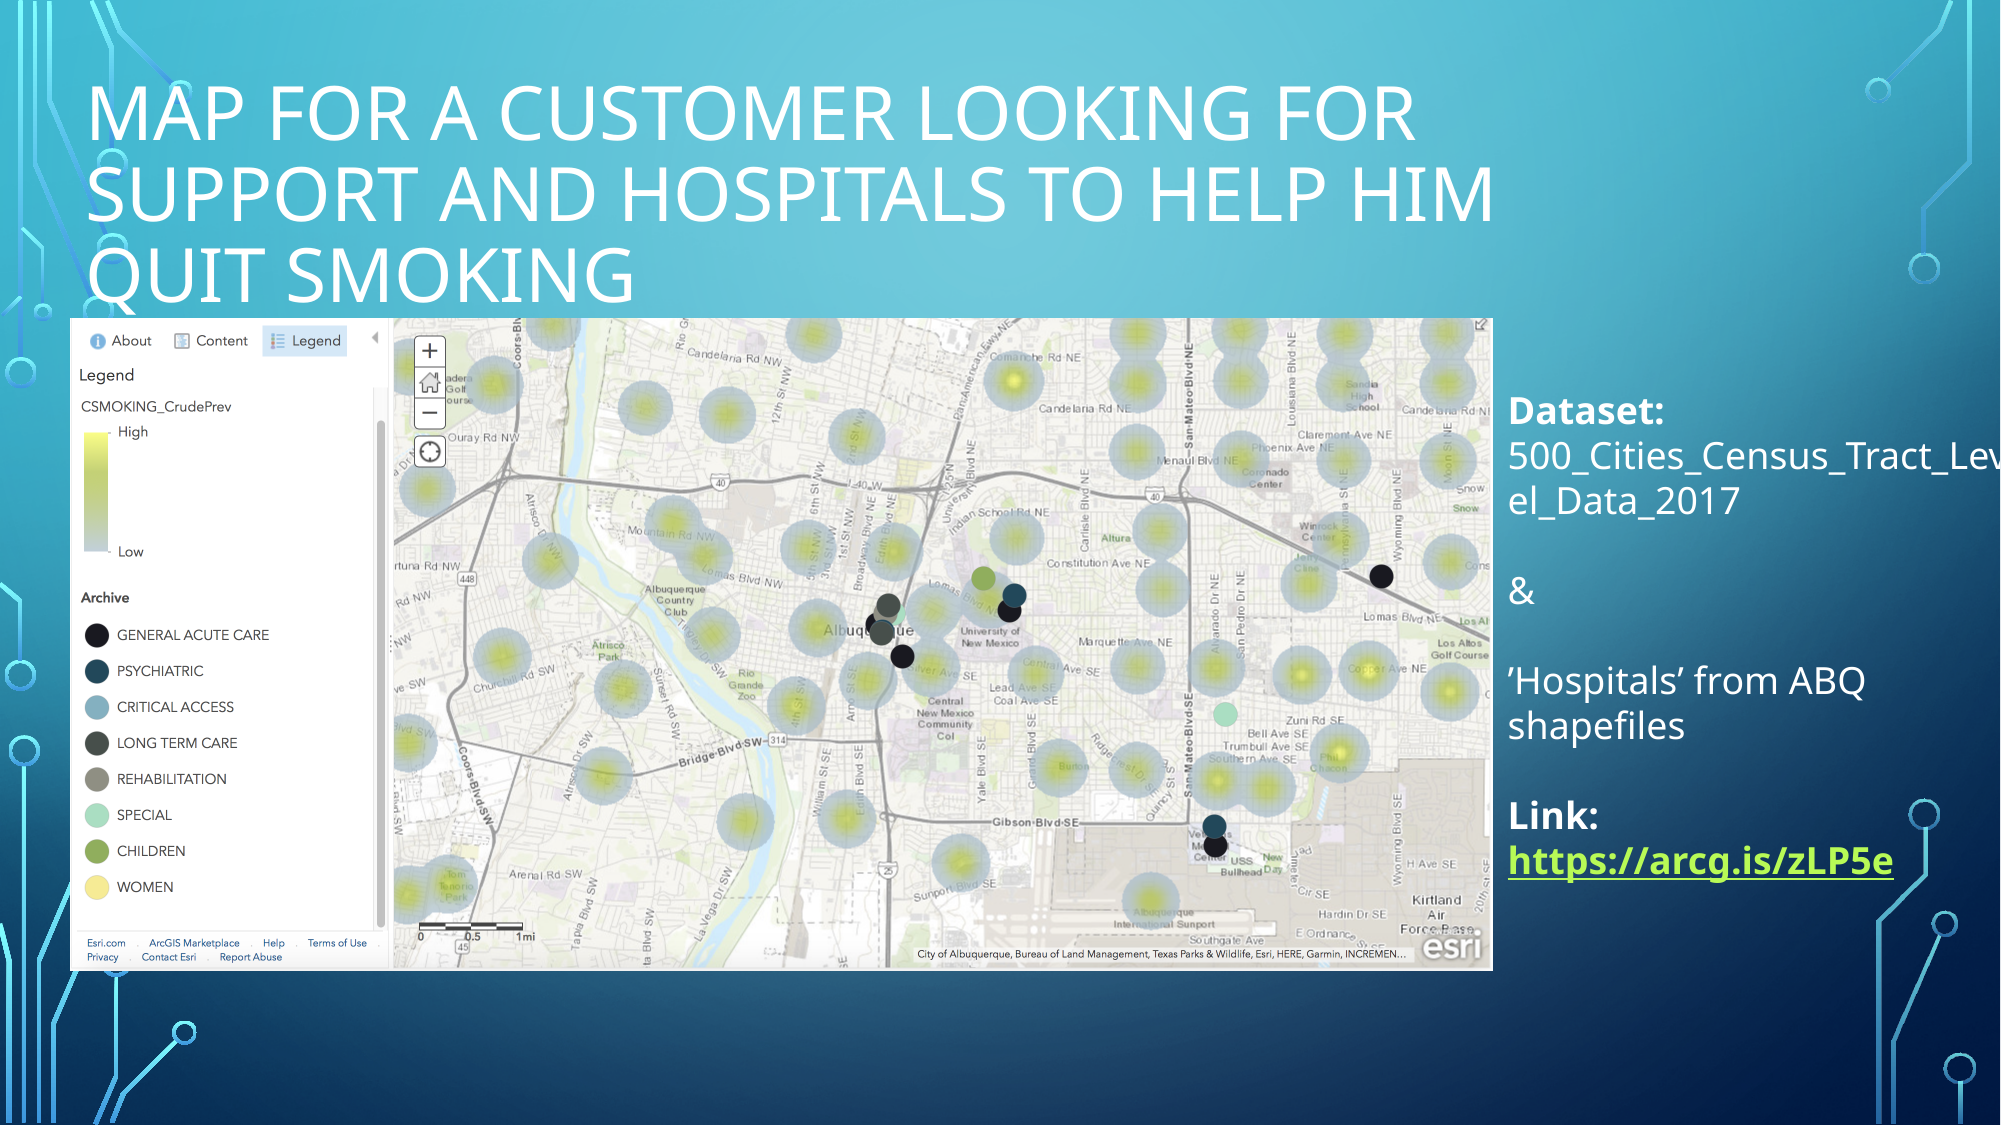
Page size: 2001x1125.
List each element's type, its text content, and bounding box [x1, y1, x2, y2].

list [70, 317, 1494, 971]
text_box Dataset: 500_Cities_Census_Tract_Level_Data_2017 & ’Hospitals’ from ABQ shapefiles Link: https://arcg.is/zLP5e [1494, 379, 2000, 896]
title Map for A customer looking for support and hospitals to Help him quit smoking [70, 75, 1696, 319]
